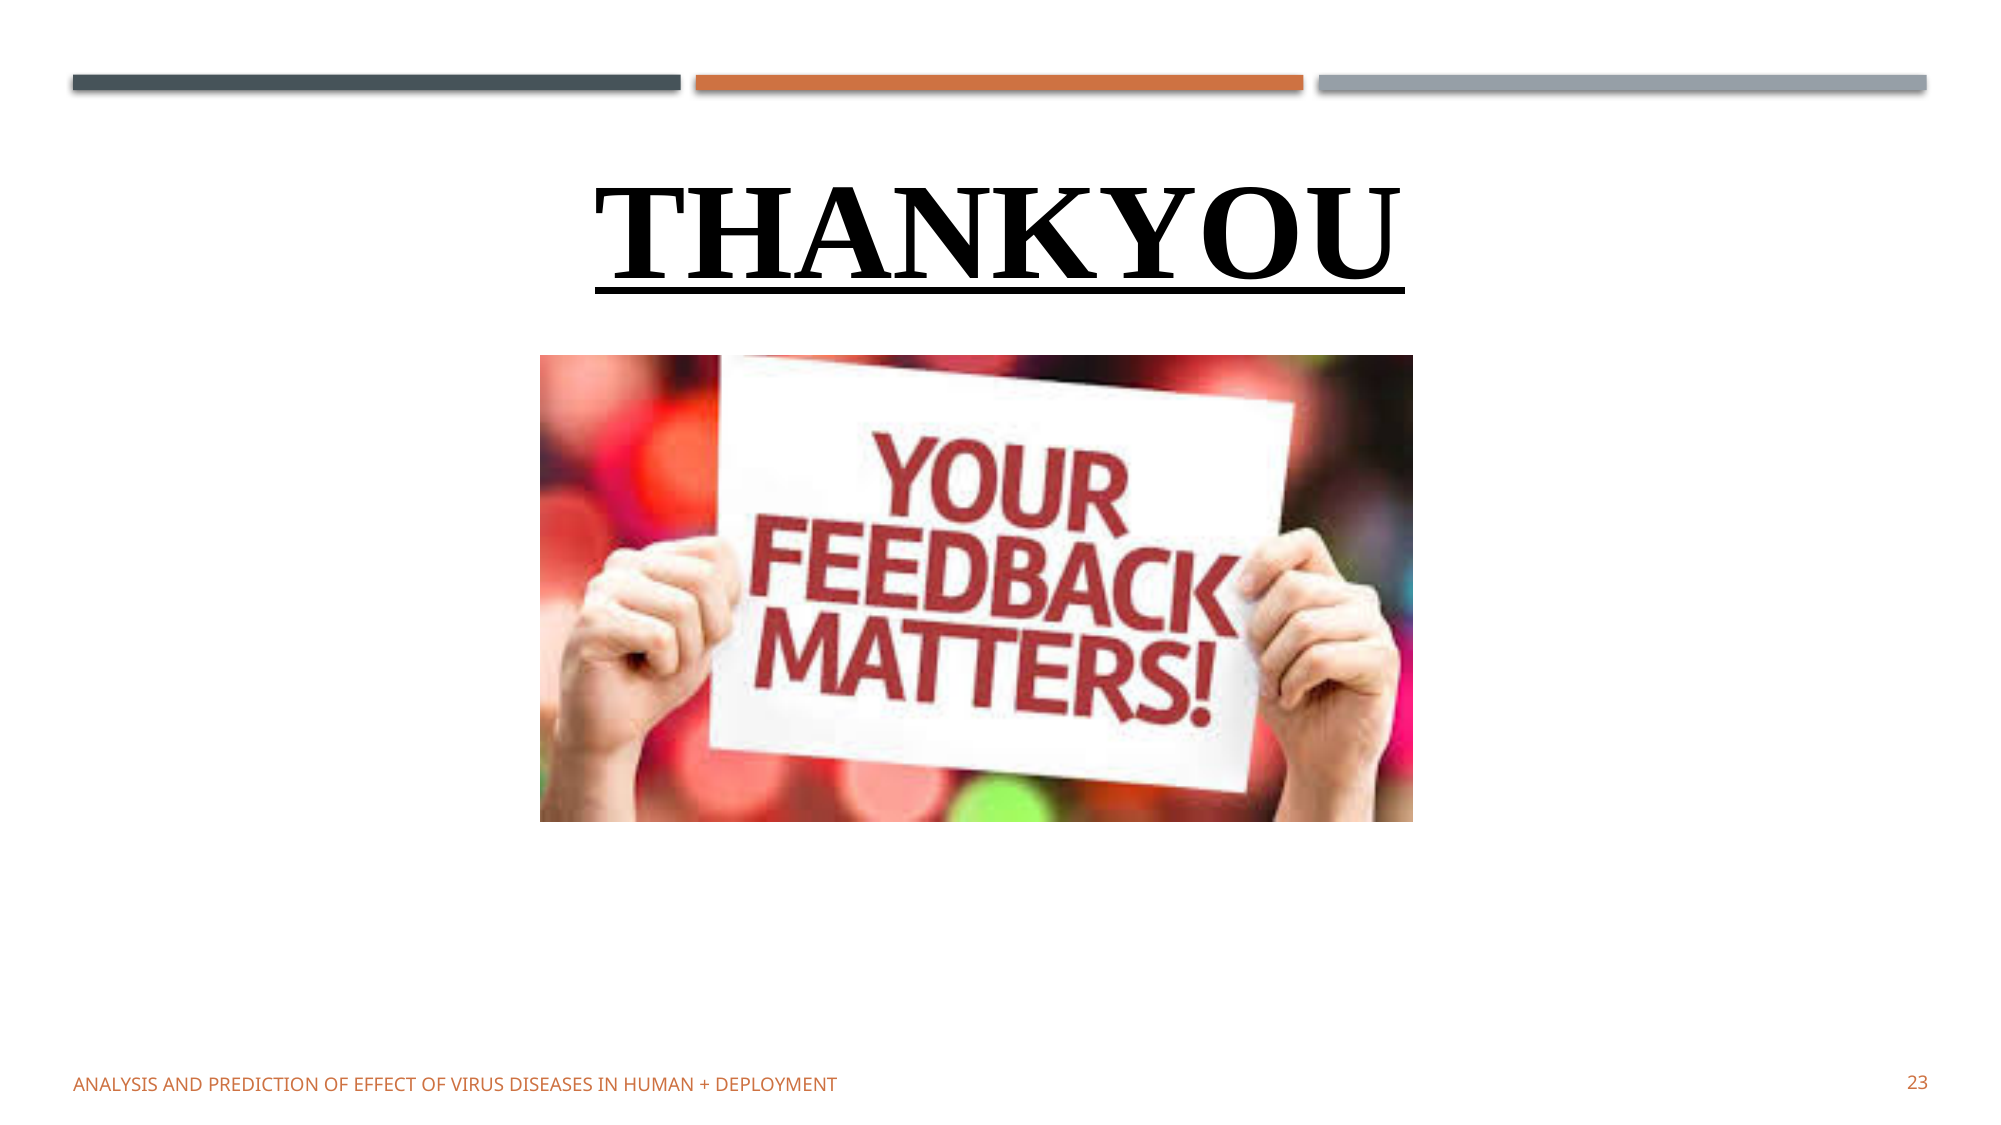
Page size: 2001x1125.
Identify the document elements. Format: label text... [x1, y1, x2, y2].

footer Analysis and prediction of effect of virus diseases in human + deployment [58, 1053, 1177, 1114]
picture [539, 355, 1414, 823]
slide_number 23 [1770, 1053, 1944, 1114]
text_box THANKYOU [63, 133, 1936, 314]
